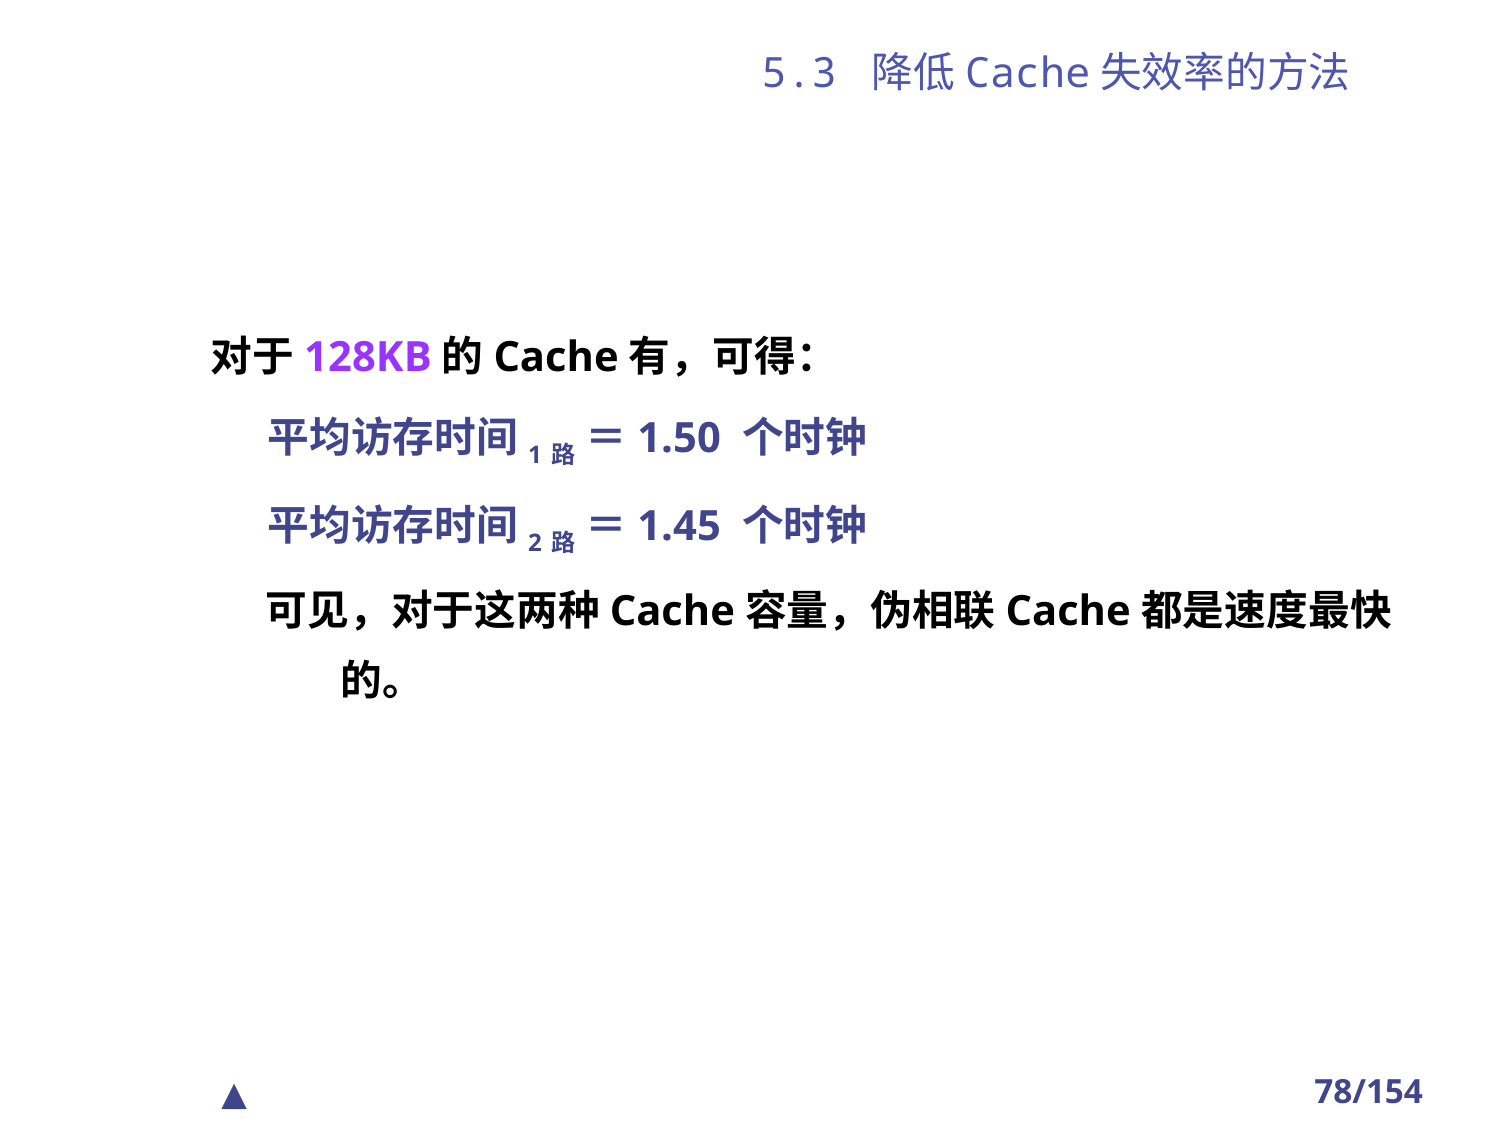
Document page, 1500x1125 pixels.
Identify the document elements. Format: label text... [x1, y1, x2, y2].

title 5.3 降低Cache失效率的方法 [637, 40, 1475, 104]
list 对于128KB的Cache有，可得： 平均访存时间1路 ＝1.50 个时钟 平均访存时间2路 ＝1.45 个时钟 可见，对于这两种Cache容量，伪相联Cache都是速度最快的。 [147, 302, 1423, 882]
